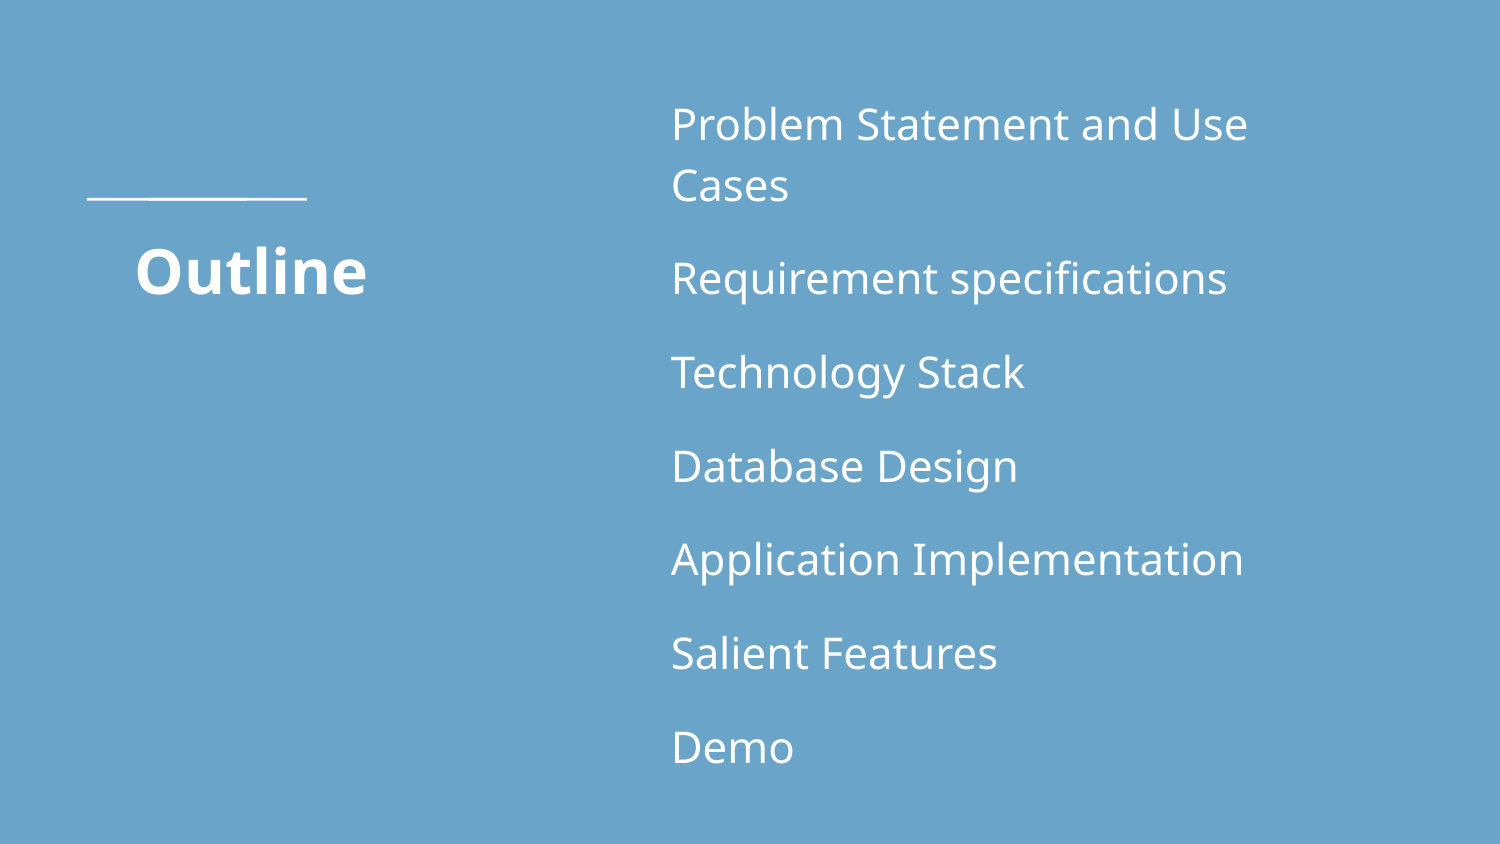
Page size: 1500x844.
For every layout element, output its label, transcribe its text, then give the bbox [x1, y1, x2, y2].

subtitle Problem Statement and Use Cases Requirement specifications Technology Stack Database Design Application Implementation Salient Features Demo [655, 74, 1381, 756]
title Outline [119, 216, 589, 466]
